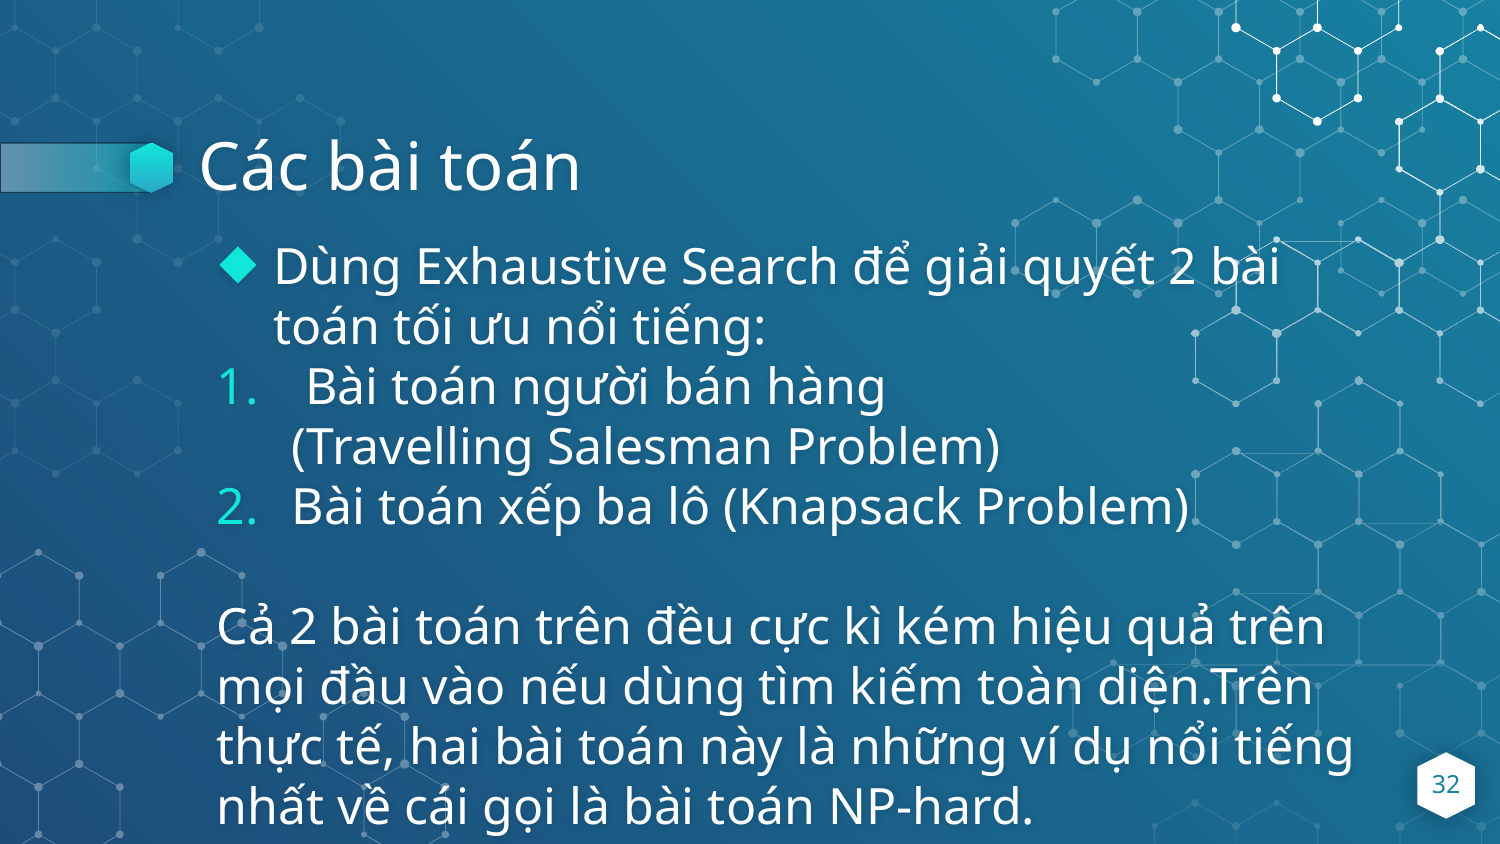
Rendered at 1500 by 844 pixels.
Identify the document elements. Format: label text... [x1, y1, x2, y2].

list Dùng Exhaustive Search để giải quyết 2 bài toán tối ưu nổi tiếng: Bài toán người bán hàng (Travelling Salesman Problem) Bài toán xếp ba lô (Knapsack Problem) Cả 2 bài toán trên đều cực kì kém hiệu quả trên mọi đầu vào nếu dùng tìm kiếm toàn diện.Trên thực tế, hai bài toán này là những ví dụ nổi tiếng nhất về cái gọi là bài toán NP-hard. [198, 234, 1375, 772]
title Các bài toán [198, 140, 1302, 198]
slide_number 32 [1417, 752, 1475, 819]
